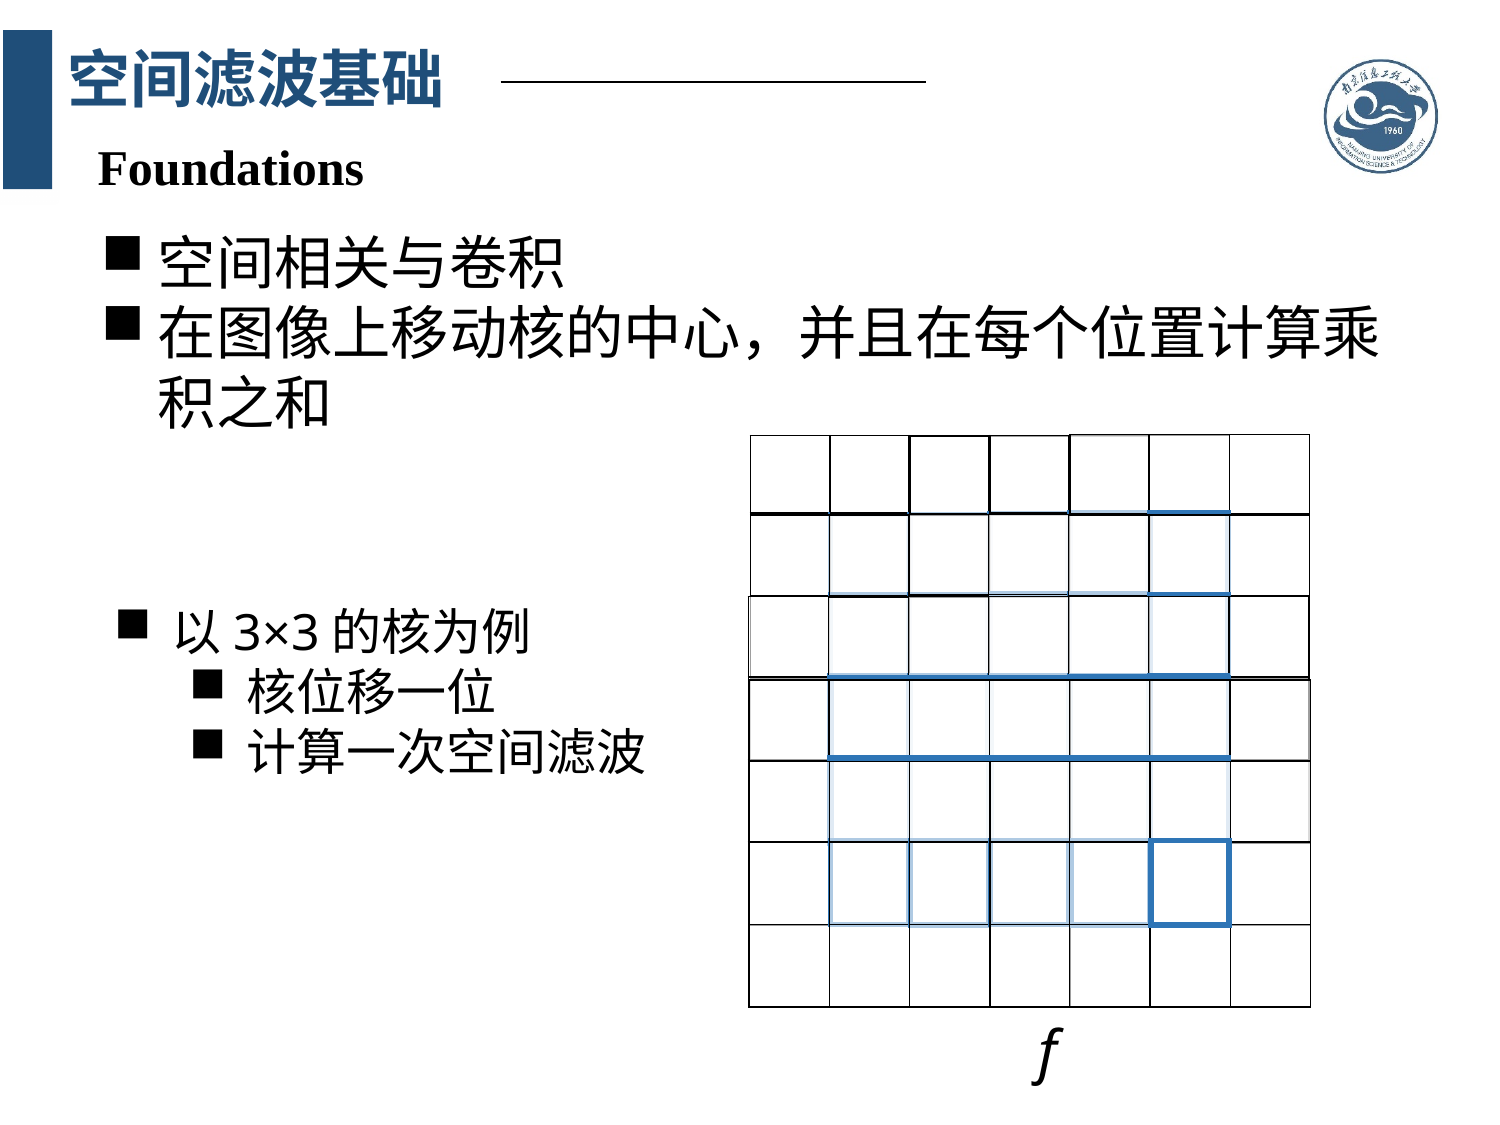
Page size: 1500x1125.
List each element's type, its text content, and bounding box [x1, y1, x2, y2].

picture [1308, 44, 1452, 185]
text_box 空间滤波基础 [52, 16, 501, 148]
table_header [909, 597, 988, 676]
table_header [1231, 681, 1310, 760]
table_header [991, 436, 1068, 512]
table_header [910, 515, 988, 594]
table_header [1151, 762, 1230, 840]
table_header [817, 681, 828, 760]
table_header [829, 598, 908, 677]
table_header [910, 762, 989, 841]
table_header [991, 762, 1069, 841]
table_cell [750, 843, 829, 924]
table_cell [830, 925, 909, 1006]
table_cell [1231, 843, 1310, 924]
table_header [831, 436, 908, 512]
table_header [1230, 435, 1309, 513]
table_header [830, 516, 908, 595]
text_box [2, 29, 53, 190]
table_cell [1070, 925, 1149, 1006]
table_header [910, 681, 989, 757]
table_header [1070, 681, 1149, 756]
table_cell [1231, 925, 1310, 1006]
table_header [1150, 516, 1229, 593]
table_header [1070, 762, 1149, 841]
table_header [1230, 516, 1309, 595]
table_cell [830, 843, 909, 924]
table_header [1149, 597, 1228, 675]
table_header [1150, 681, 1229, 756]
text_box [1150, 840, 1230, 926]
table_header [1071, 435, 1148, 513]
text_box 以3×3的核为例 核位移一位 计算一次空间滤波 [25, 593, 817, 788]
text_box [1070, 757, 1150, 761]
table_header [817, 597, 828, 676]
table_header [751, 436, 829, 512]
table_cell [991, 925, 1069, 1006]
table_cell [910, 843, 989, 924]
table_cell [1070, 843, 1149, 924]
table_header [1150, 435, 1229, 511]
text_box 空间相关与卷积 在图像上移动核的中心，并且在每个位置计算乘积之和 [11, 218, 1452, 724]
table_header [990, 681, 1069, 756]
table_header [1231, 762, 1310, 841]
table_cell [910, 925, 989, 1006]
text_box Foundations [82, 102, 759, 236]
table_header [989, 597, 1068, 676]
table_header [989, 515, 1068, 594]
table_header [1069, 597, 1148, 676]
table_cell [991, 843, 1069, 924]
table_header [750, 762, 829, 841]
table_header [1230, 597, 1308, 676]
table_header [1069, 516, 1148, 595]
table_cell [750, 925, 829, 1006]
table_header [911, 437, 988, 513]
table_header [830, 681, 909, 756]
text_box f [1024, 1008, 1072, 1092]
table_cell [1151, 926, 1230, 1006]
table_header [830, 762, 909, 841]
table_header [751, 516, 829, 595]
